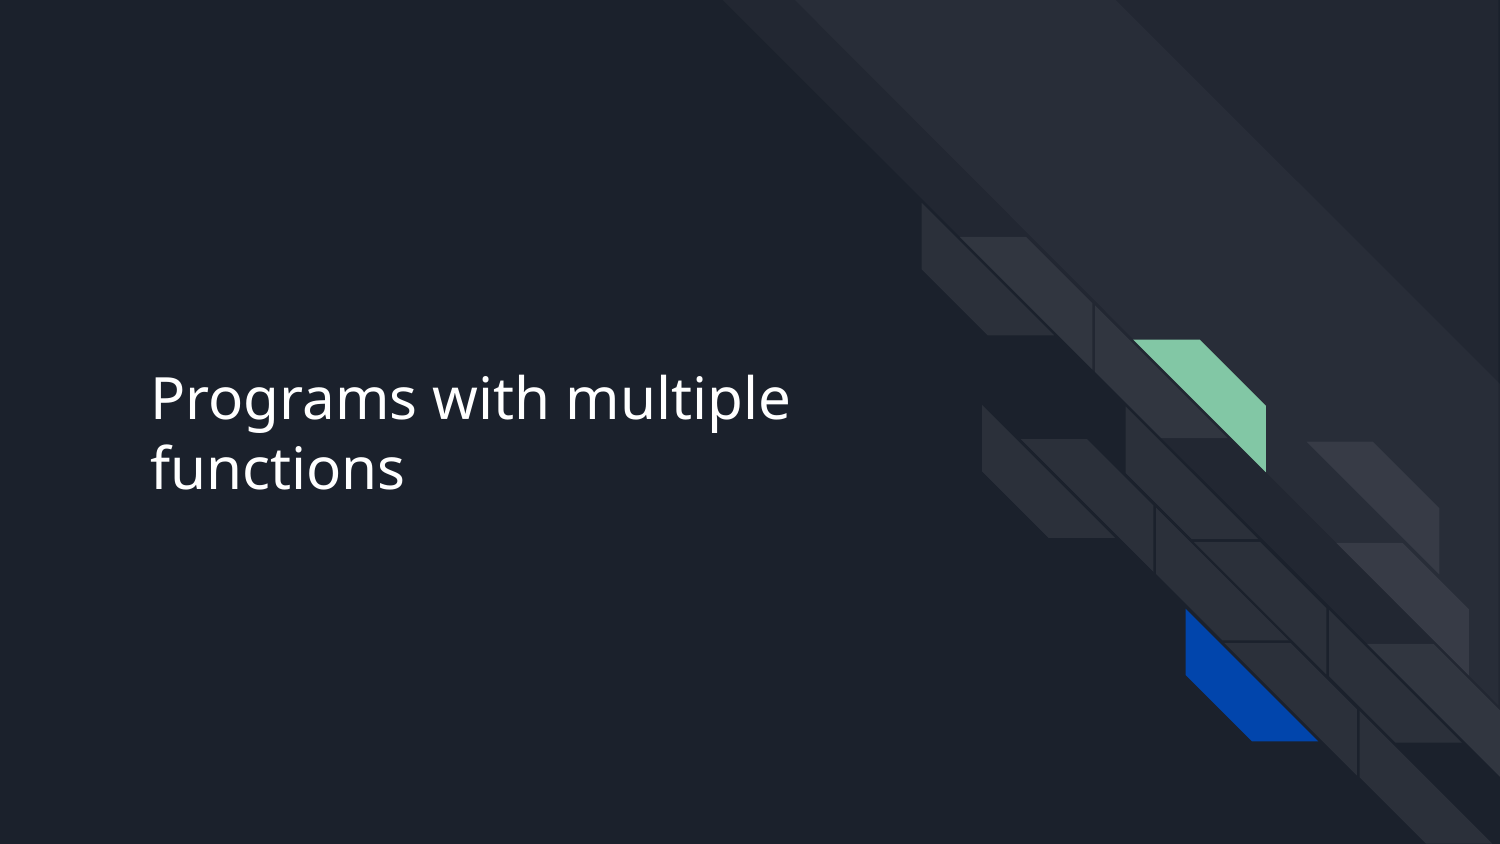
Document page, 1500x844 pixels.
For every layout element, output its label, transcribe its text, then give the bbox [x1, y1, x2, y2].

title Programs with multiple functions [135, 336, 888, 526]
